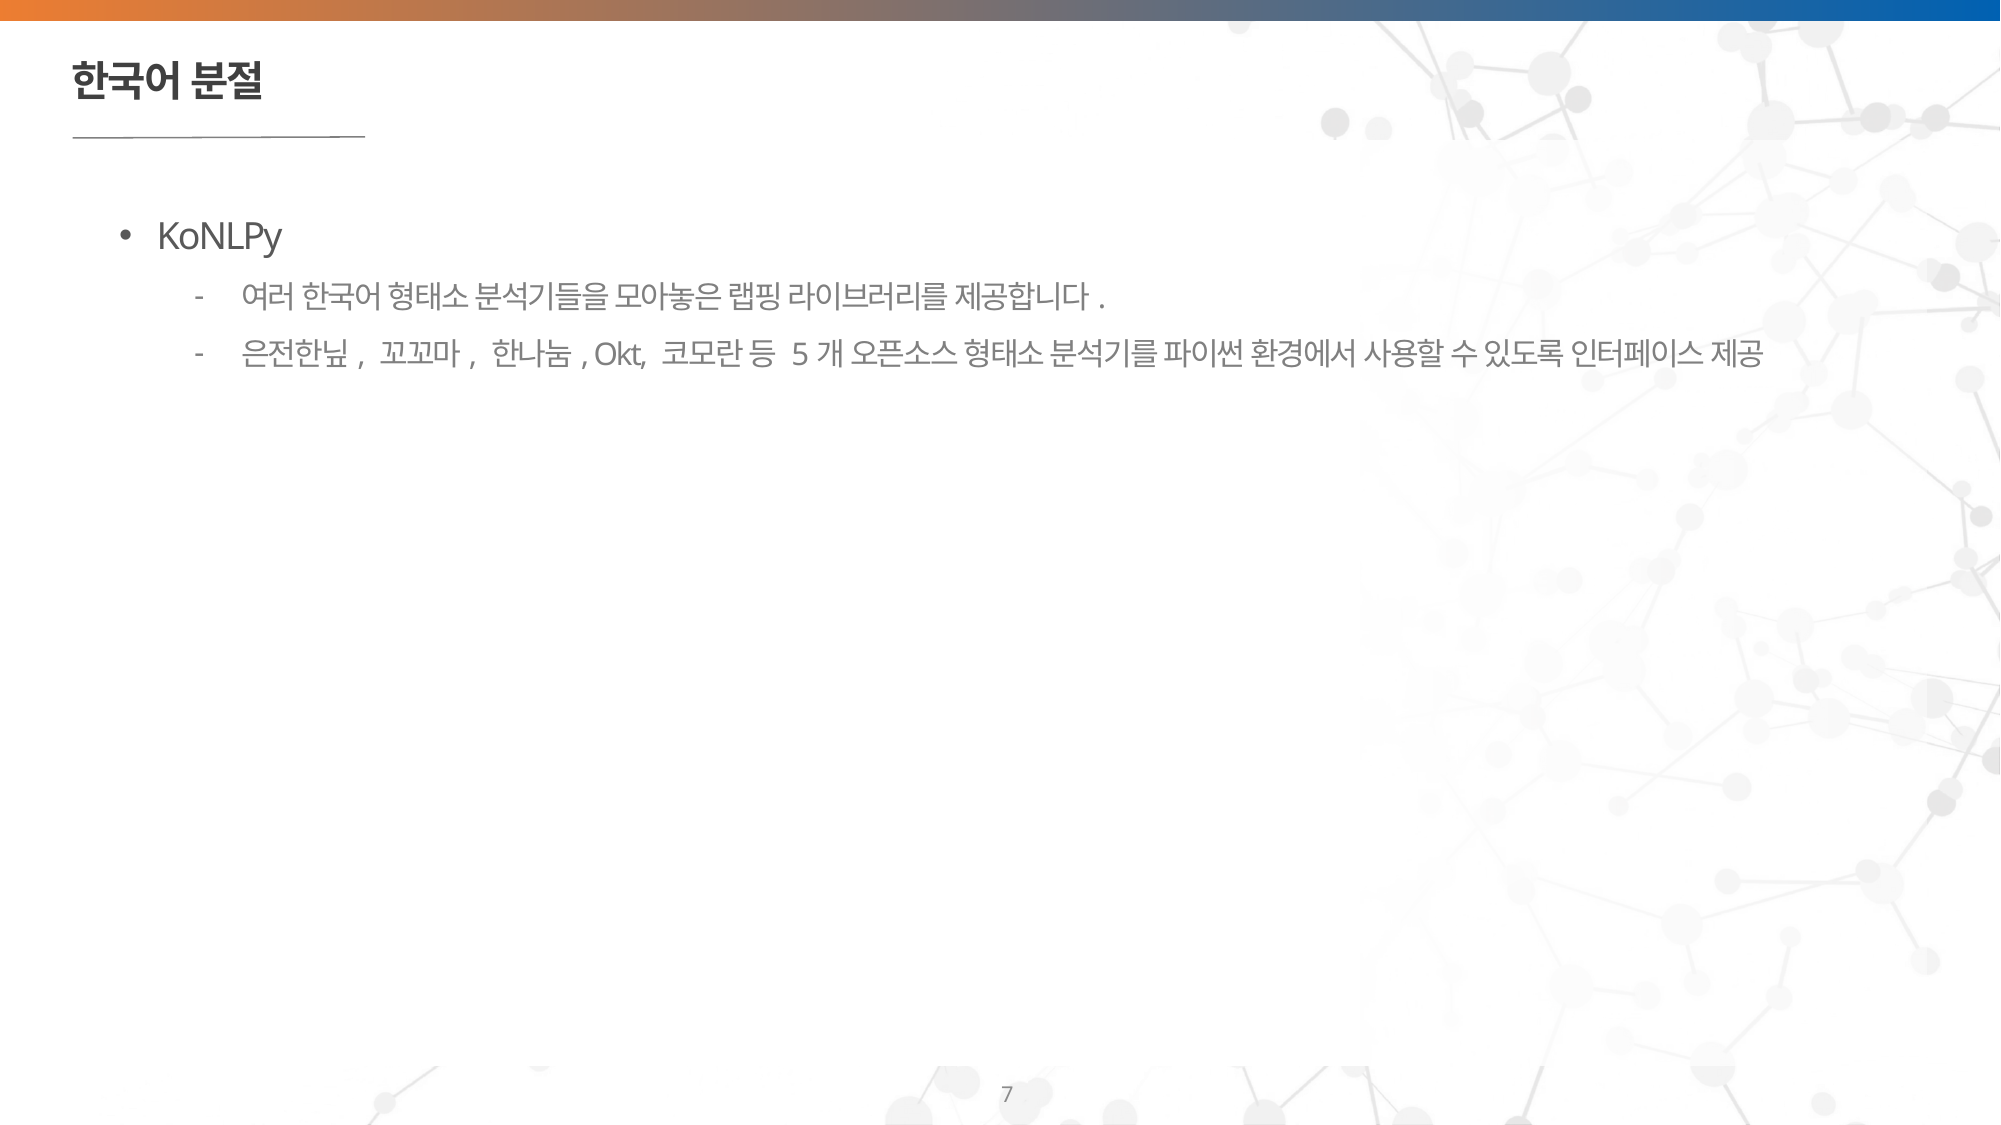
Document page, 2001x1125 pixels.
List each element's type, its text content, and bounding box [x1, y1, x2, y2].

title 한국어 분절 [56, 49, 1162, 117]
list KoNLPy 여러 한국어 형태소 분석기들을 모아놓은 랩핑 라이브러리를 제공합니다. 은전한닢, 꼬꼬마, 한나눔, Okt, 코모란 등 5개 오픈소스 형태소 분석기를 파이썬 환경에서 사용할 수 있도록 인터페이스 제공 [104, 193, 1911, 1035]
slide_number 7 [782, 1065, 1233, 1125]
